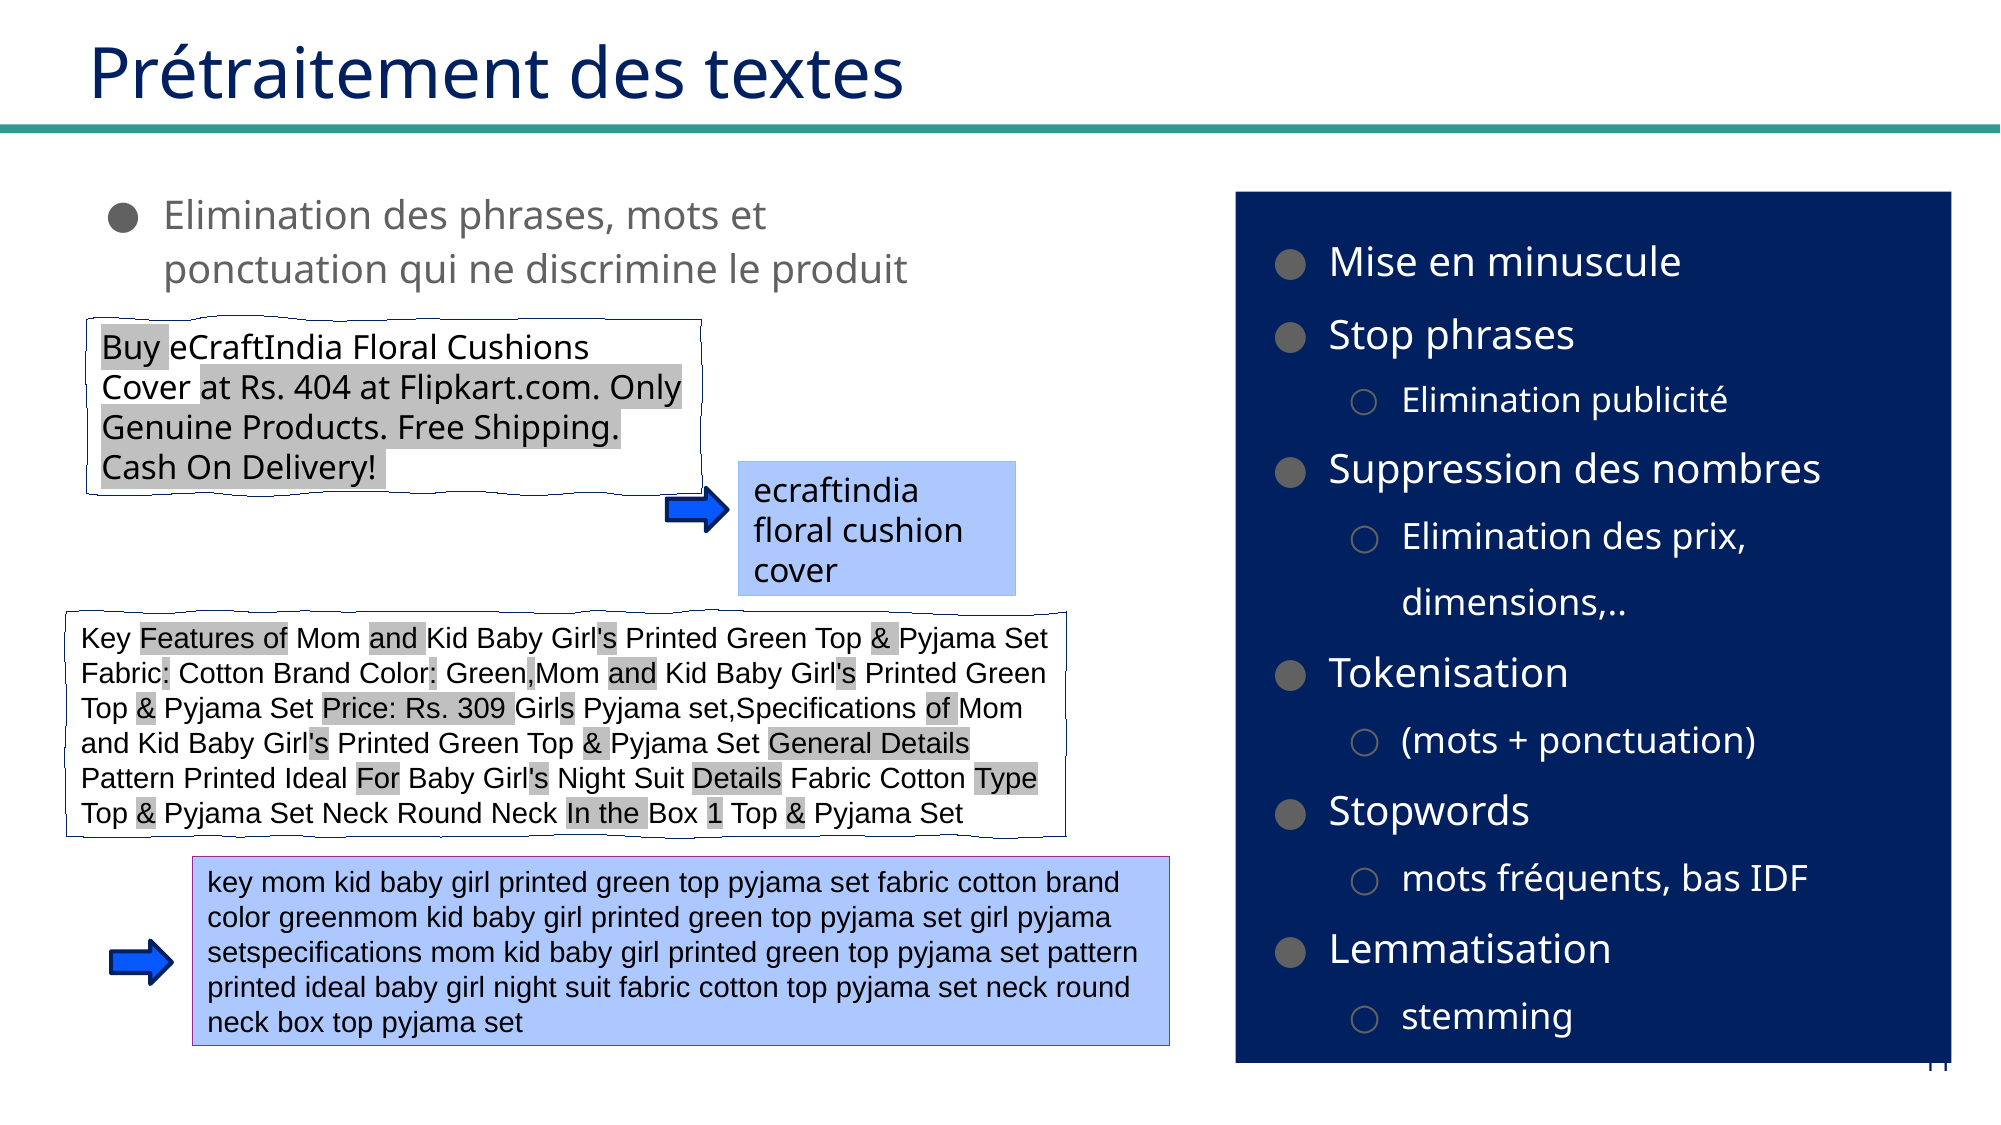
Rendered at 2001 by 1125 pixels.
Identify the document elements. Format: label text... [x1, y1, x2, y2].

slide_number 11 [1853, 1019, 1974, 1106]
text_box Buy eCraftIndia Floral Cushions Cover at Rs. 404 at Flipkart.com. Only Genuine Products. Free Shipping. Cash On Delivery! [85, 315, 703, 497]
text_box ecraftindia floral cushion cover [738, 461, 1016, 596]
text_box Key Features of Mom and Kid Baby Girl's Printed Green Top & Pyjama Set Fabric: Cotton Brand Color: Green,Mom and Kid Baby Girl's Printed Green Top & Pyjama Set Price: Rs. 309 Girls Pyjama set,Specifications of Mom and Kid Baby Girl's Printed Green Top & Pyjama Set General Details Pattern Printed Ideal For Baby Girl's Night Suit Details Fabric Cotton Type Top & Pyjama Set Neck Round Neck In the Box 1 Top & Pyjama Set [64, 609, 1067, 839]
list Mise en minuscule Stop phrases Elimination publicité Suppression des nombres Elimination des prix, dimensions,.. Tokenisation (mots + ponctuation) Stopwords mots fréquents, bas IDF Lemmatisation stemming [1235, 191, 1952, 1063]
text_box key mom kid baby girl printed green top pyjama set fabric cotton brand color greenmom kid baby girl printed green top pyjama set girl pyjama setspecifications mom kid baby girl printed green top pyjama set pattern printed ideal baby girl night suit fabric cotton top pyjama set neck round neck box top pyjama set [192, 856, 1170, 1046]
list Elimination des phrases, mots et ponctuation qui ne discrimine le produit [68, 162, 943, 614]
title Prétraitement des textes [68, 7, 1932, 134]
list Elimination des phrases, mots et ponctuation qui ne discrimine le produit [68, 835, 943, 1020]
text_box [664, 485, 730, 534]
text_box [109, 938, 174, 986]
